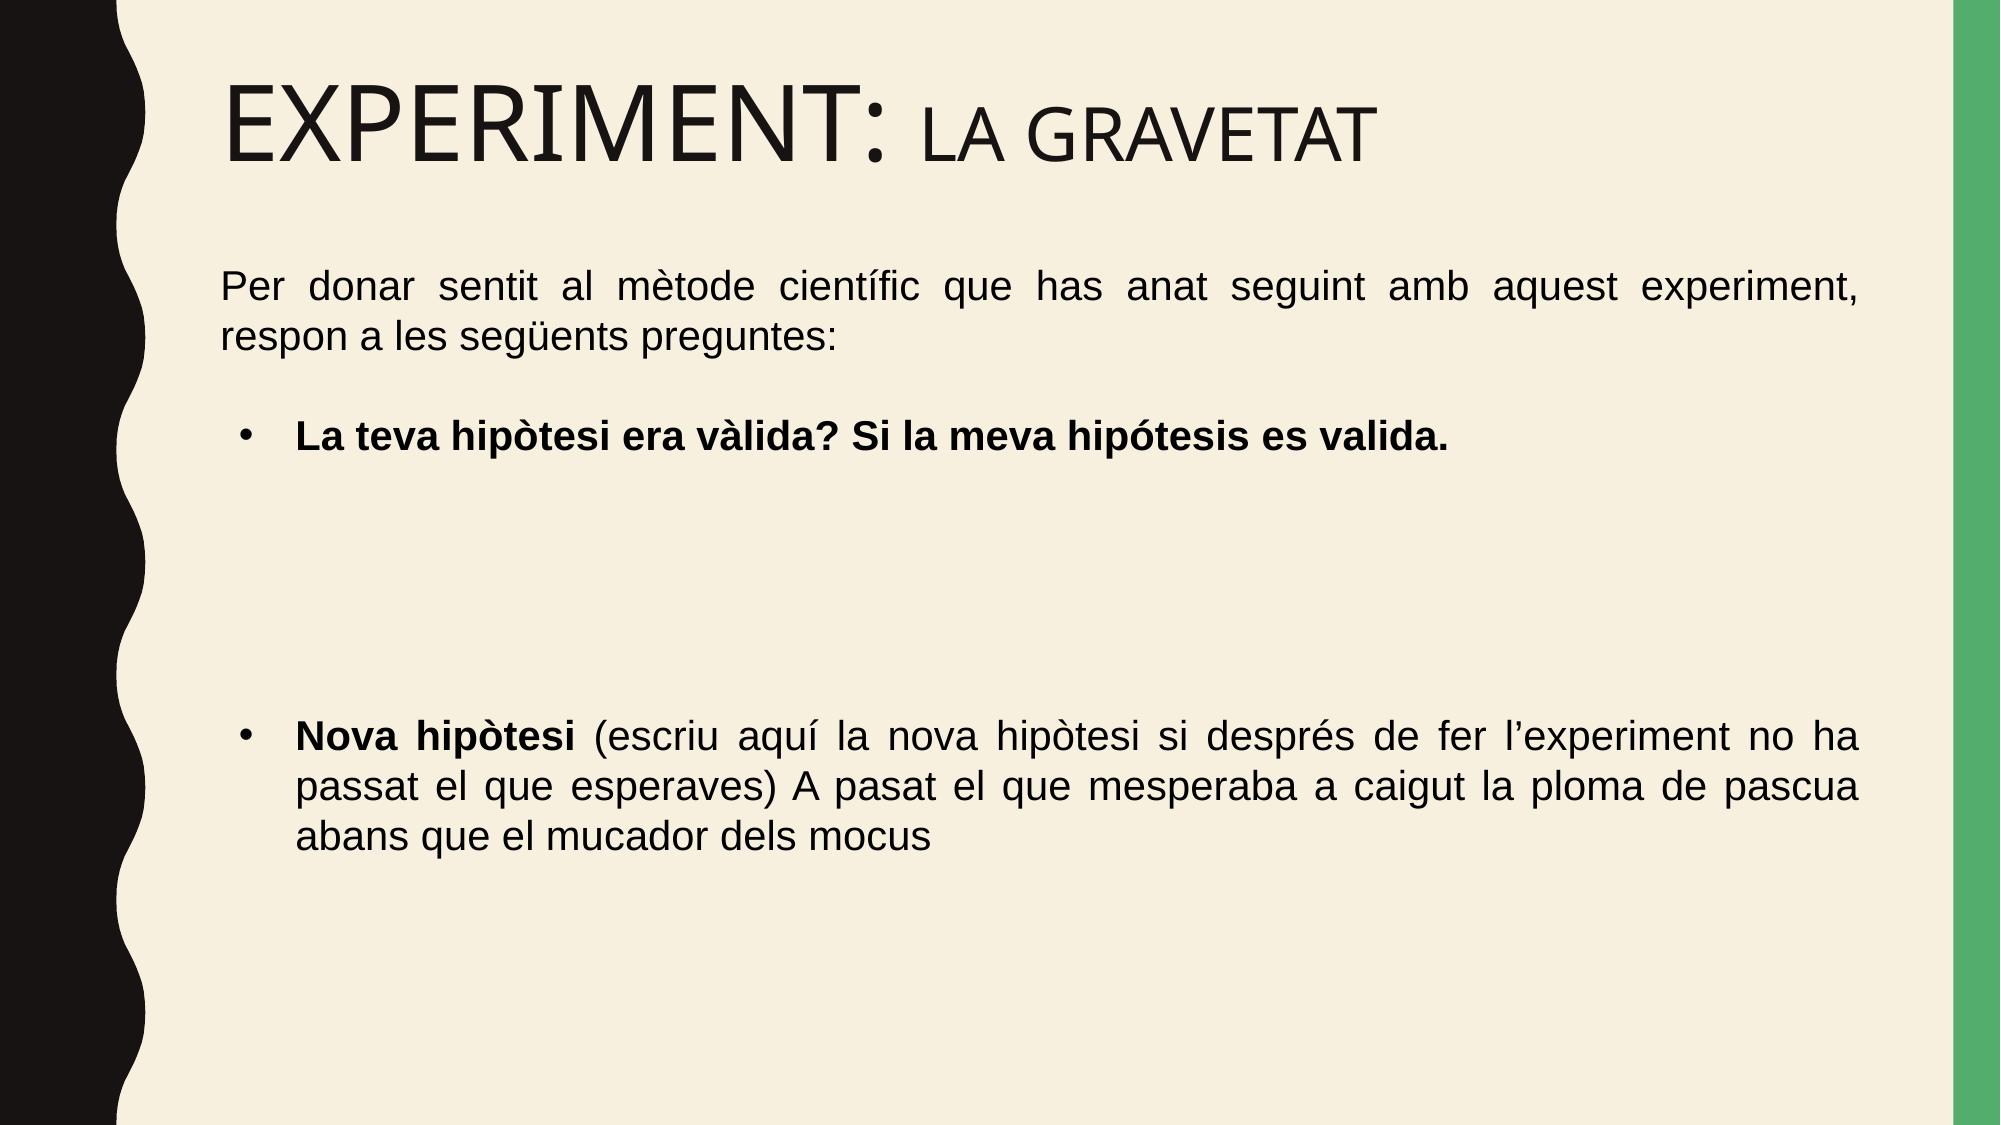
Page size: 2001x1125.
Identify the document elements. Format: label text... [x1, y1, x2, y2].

title EXPERIMENT: LA GRAVETAT [205, 62, 1875, 251]
list Per donar sentit al mètode científic que has anat seguint amb aquest experiment, respon a les següents preguntes: La teva hipòtesi era vàlida? Si la meva hipótesis es valida. Nova hipòtesi (escriu aquí la nova hipòtesi si després de fer l’experiment no ha passat el que esperaves) A pasat el que mesperaba a caigut la ploma de pascua abans que el mucador dels mocus [205, 251, 1875, 965]
